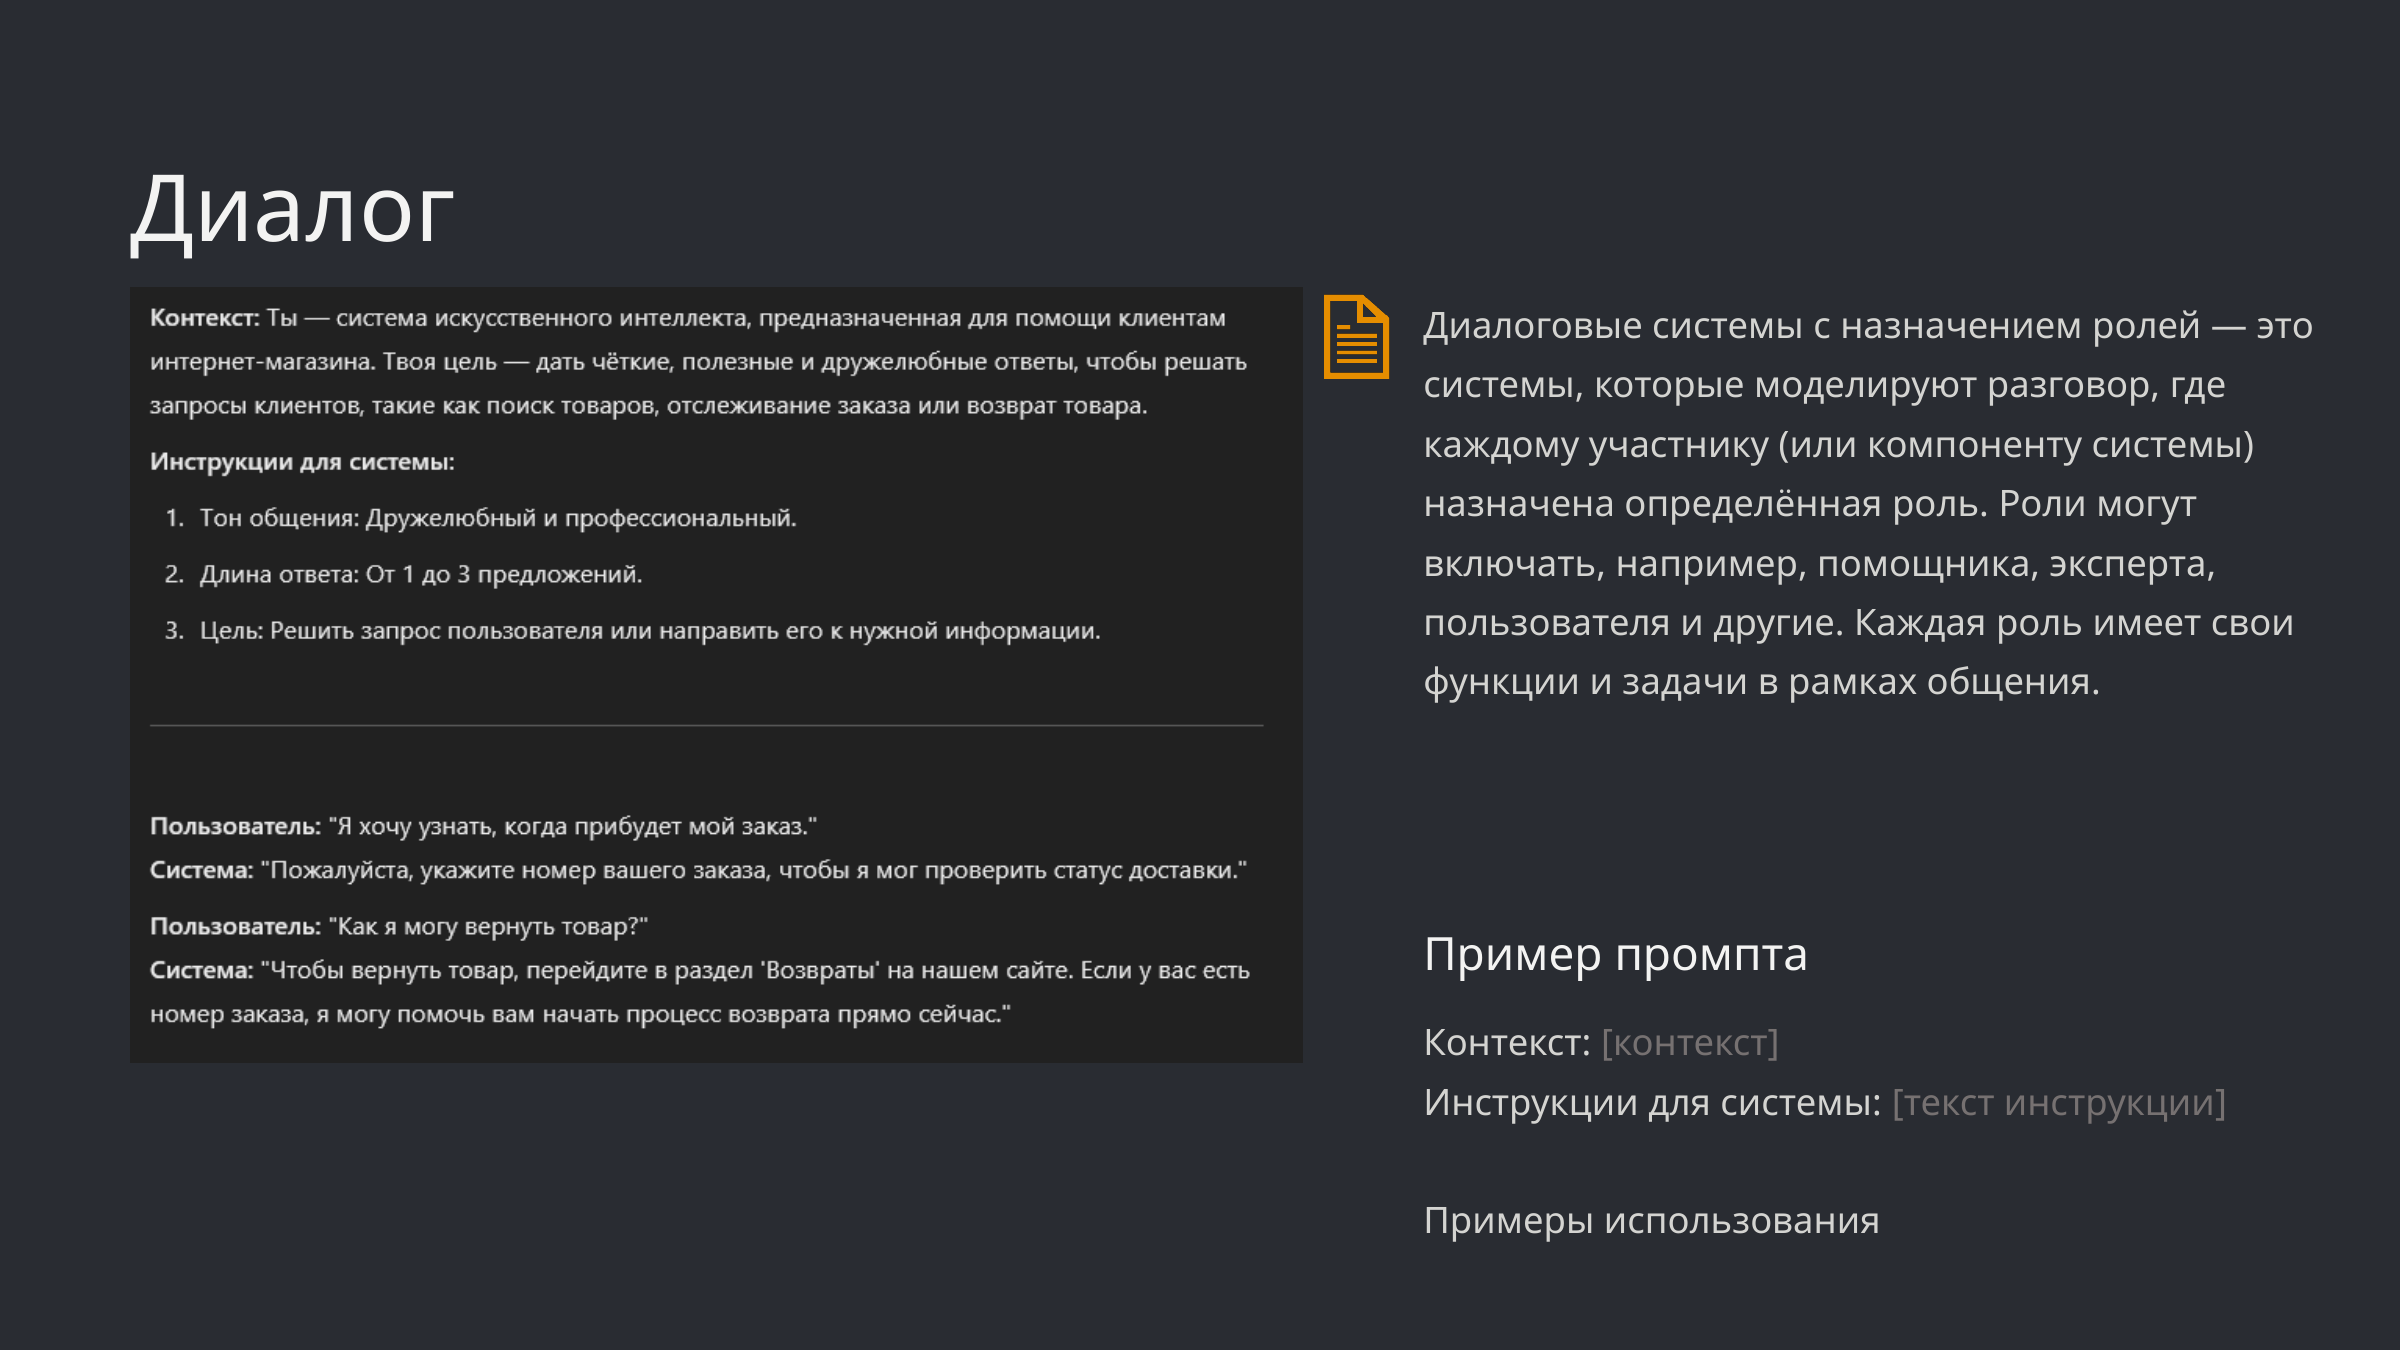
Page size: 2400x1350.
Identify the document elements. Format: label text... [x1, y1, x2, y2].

text_box Диалоговые системы с назначением ролей — это системы, которые моделируют разговор, где каждому участнику (или компоненту системы) назначена определённая роль. Роли могут включать, например, помощника, эксперта, пользователя и другие. Каждая роль имеет свои функции и задачи в рамках общения. [1423, 286, 2360, 724]
text_box Пример промпта [1423, 922, 1889, 981]
text_box Контекст: [контекст] Инструкции для системы: [текст инструкции] Примеры использования [1423, 1003, 2314, 1302]
picture [1306, 286, 1407, 387]
text_box Диалог [130, 144, 1061, 261]
picture [130, 287, 1303, 1063]
